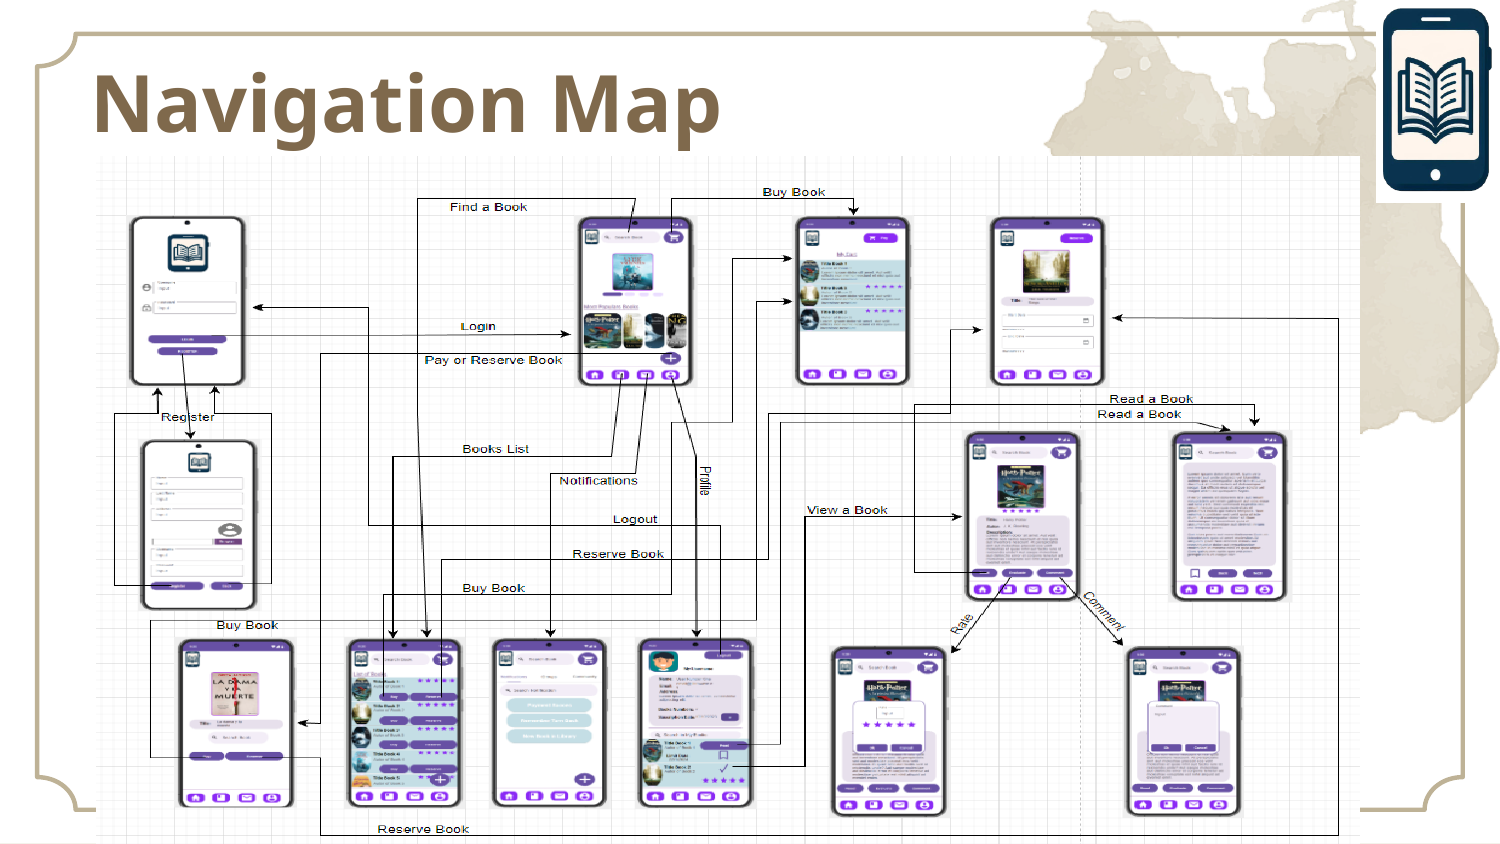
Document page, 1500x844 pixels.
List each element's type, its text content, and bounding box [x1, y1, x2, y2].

text_box Navigation Map [75, 42, 955, 159]
picture [1376, 0, 1500, 203]
picture [96, 155, 1361, 844]
